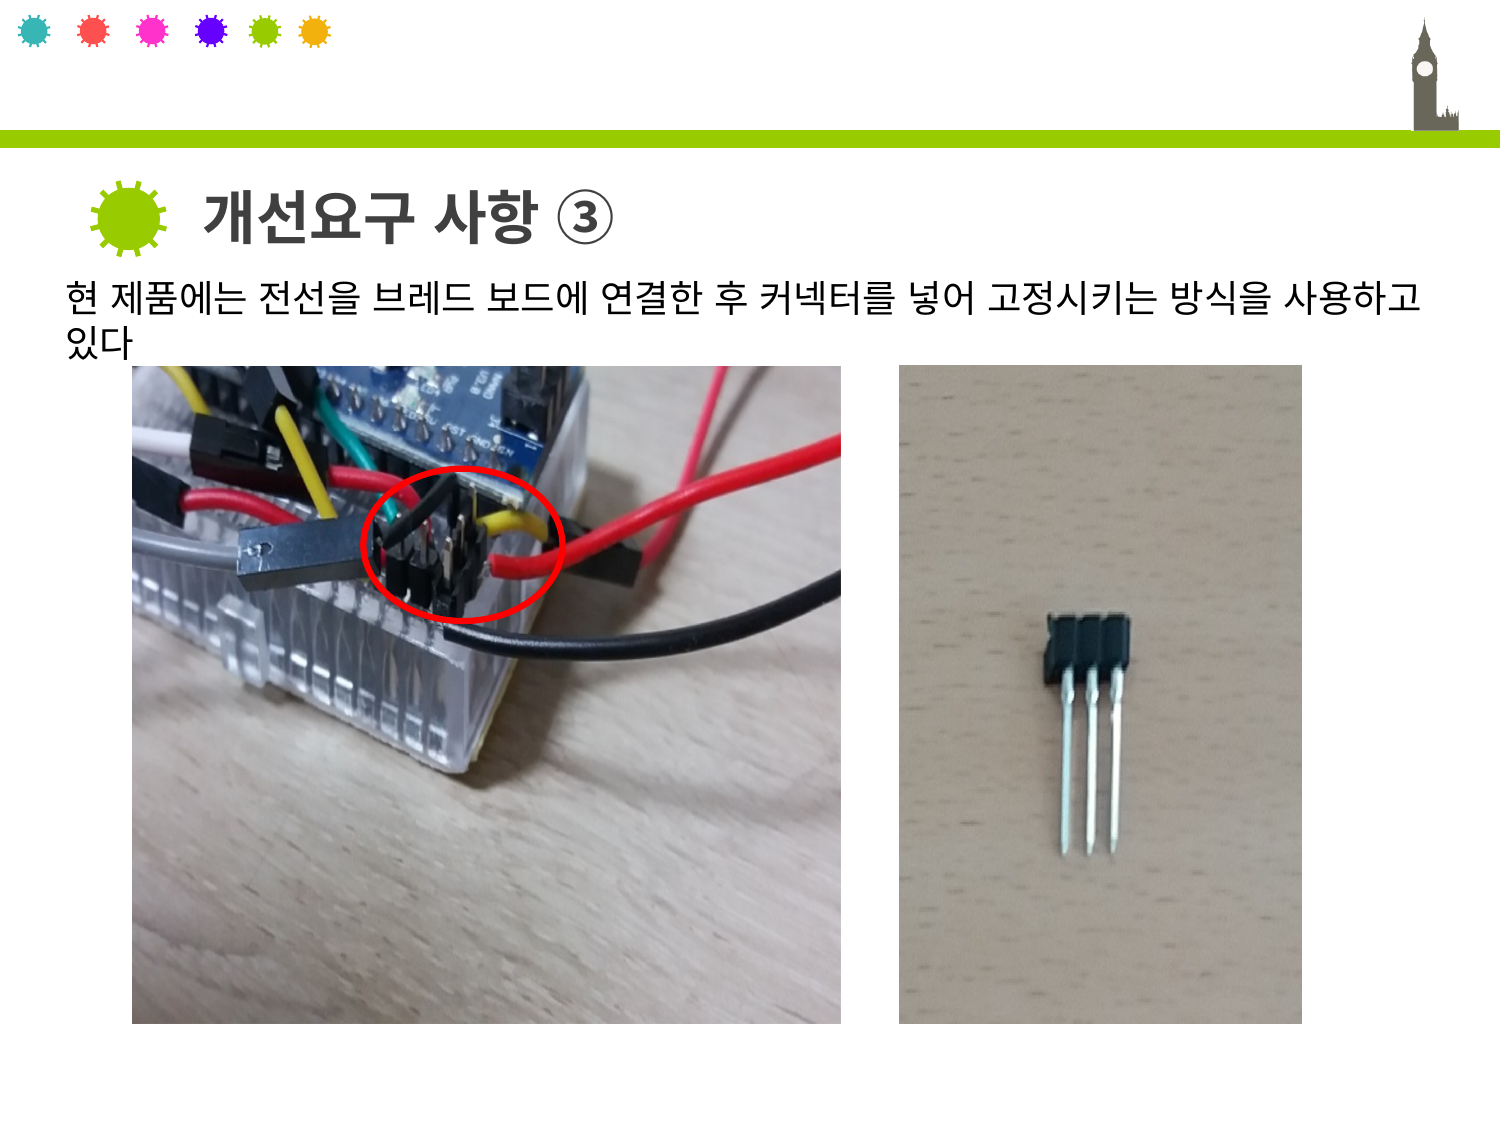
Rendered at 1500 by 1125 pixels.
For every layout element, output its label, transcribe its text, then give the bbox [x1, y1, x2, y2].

text_box 현 제품에는 전선을 브레드 보드에 연결한 후 커넥터를 넣어 고정시키는 방식을 사용하고 있다 [50, 267, 1500, 373]
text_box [135, 14, 169, 48]
text_box 개선요구 사항 ③ [188, 173, 819, 259]
picture [131, 365, 841, 1024]
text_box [17, 13, 52, 48]
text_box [247, 14, 282, 49]
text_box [76, 14, 111, 48]
picture [1411, 17, 1459, 131]
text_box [89, 179, 169, 258]
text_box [297, 14, 332, 49]
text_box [194, 14, 228, 48]
picture [899, 365, 1302, 1024]
